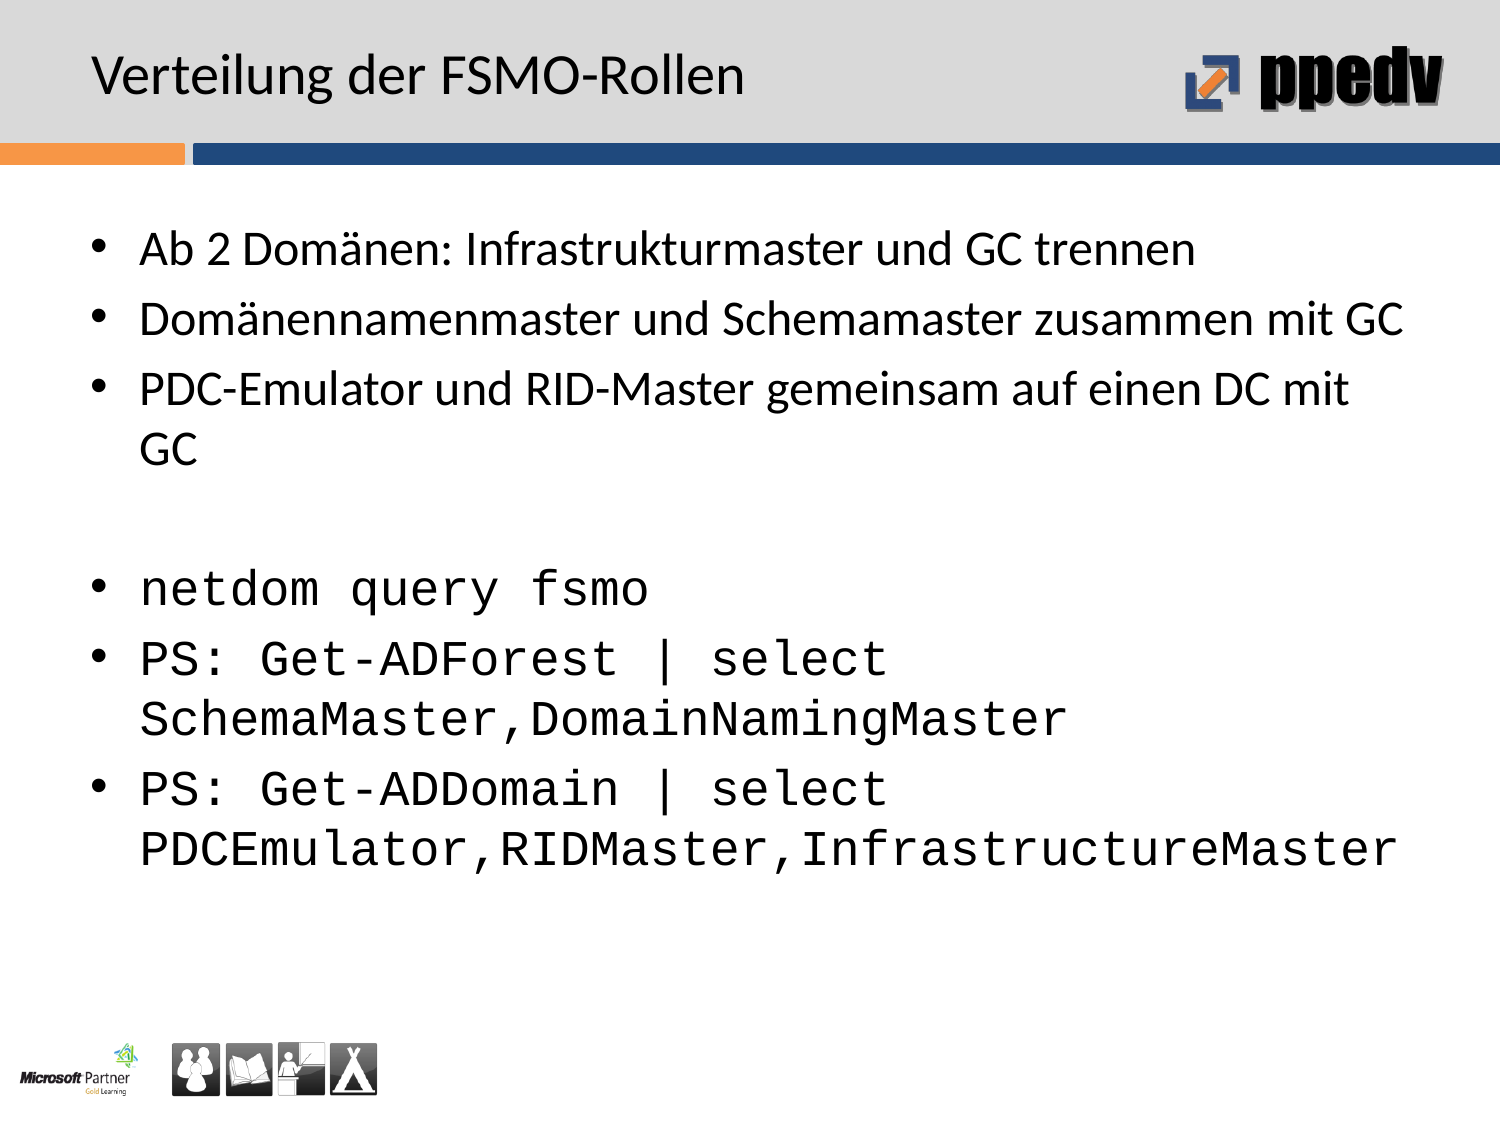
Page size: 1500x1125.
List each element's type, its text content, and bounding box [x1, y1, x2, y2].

picture [1175, 40, 1465, 123]
title Verteilung der FSMO-Rollen [76, 5, 1140, 138]
picture [5, 1023, 396, 1118]
list Ab 2 Domänen: Infrastrukturmaster und GC trennen Domänennamenmaster und Schemamaster zusammen mit GC PDC-Emulator und RID-Master gemeinsam auf einen DC mit GC netdom query fsmo PS: Get-ADForest | select SchemaMaster,DomainNamingMaster PS: Get-ADDomain | select PDCEmulator,RIDMaster,InfrastructureMaster [75, 208, 1425, 1005]
